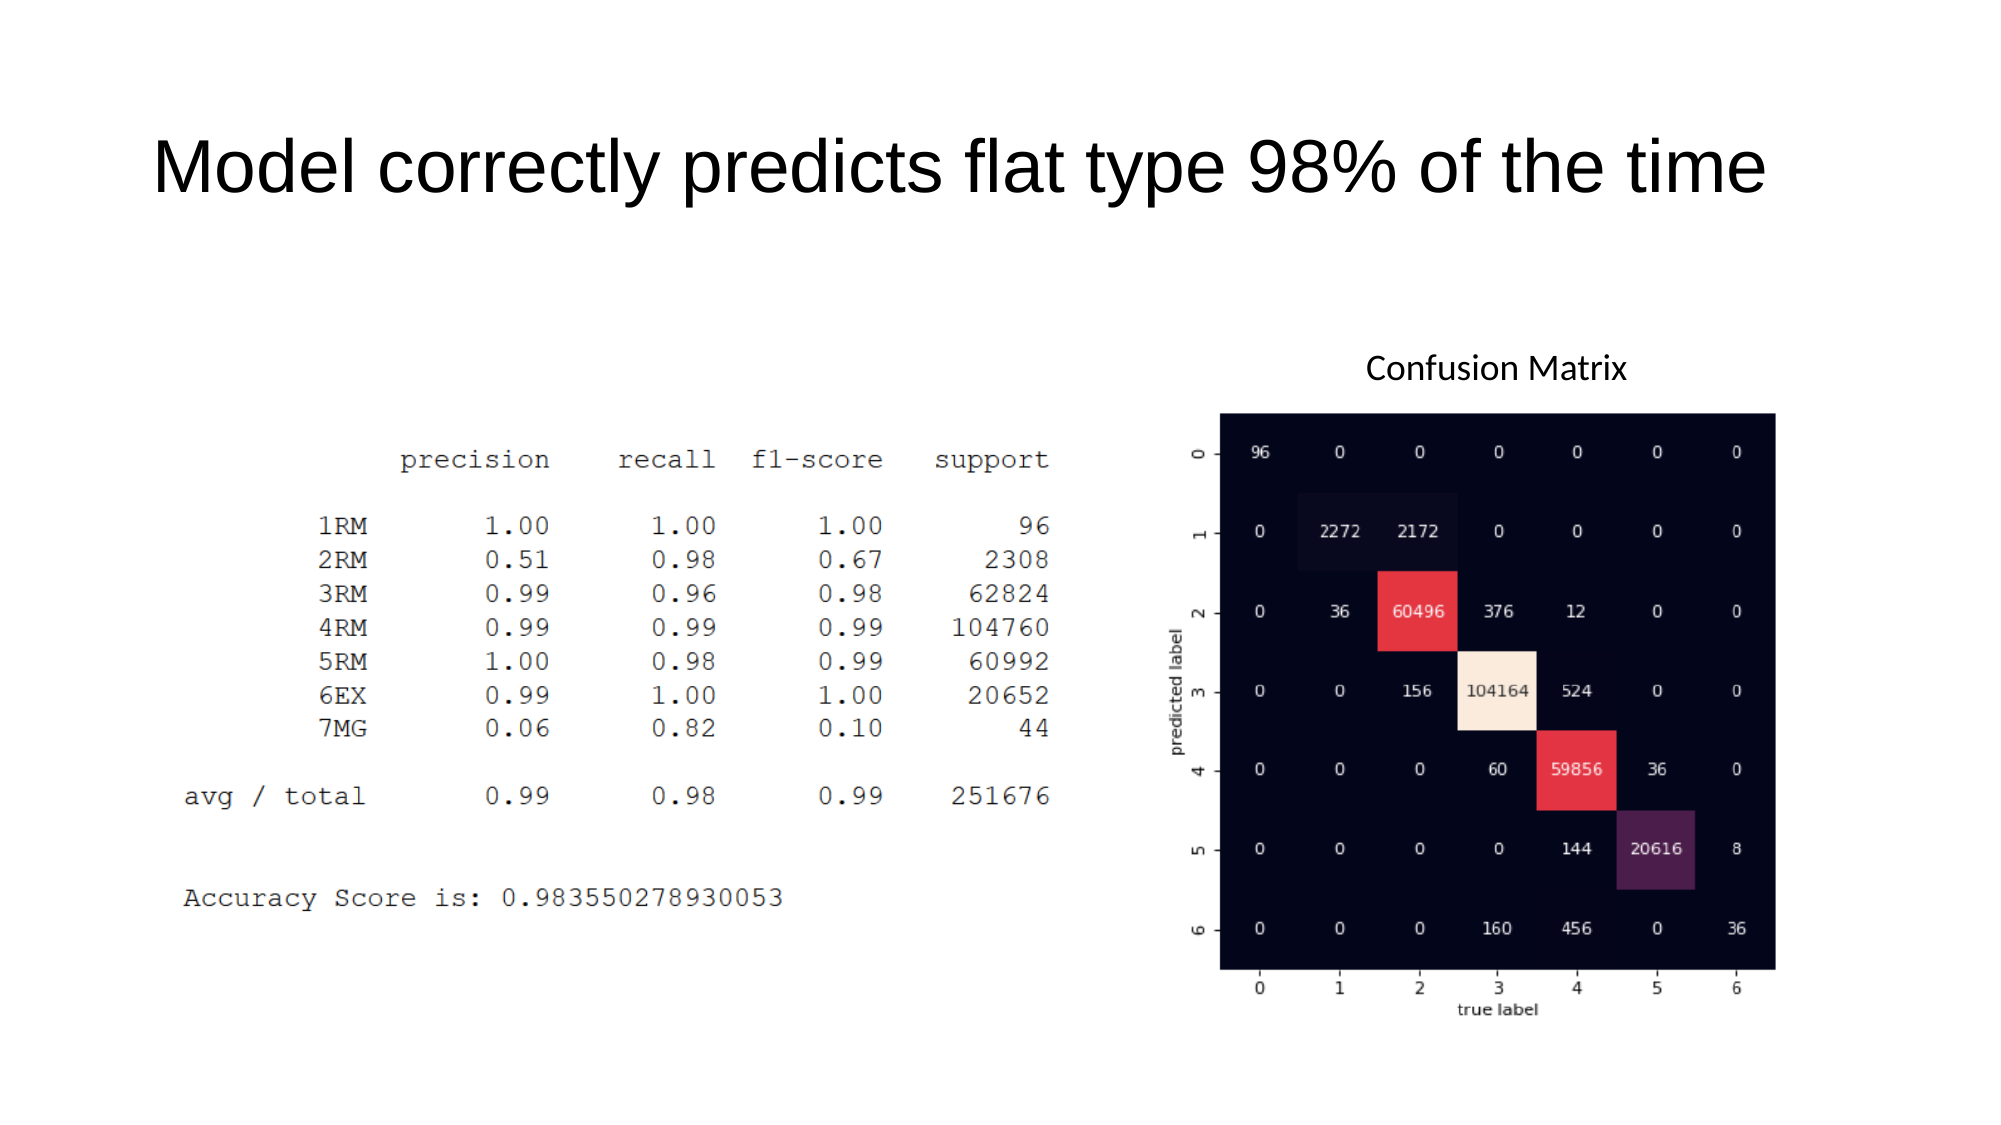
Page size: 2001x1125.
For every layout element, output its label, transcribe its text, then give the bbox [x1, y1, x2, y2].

picture [166, 435, 1077, 930]
picture [1152, 395, 1803, 1040]
title Model correctly predicts flat type 98% of the time [137, 59, 1863, 278]
text_box Confusion Matrix [1351, 335, 1879, 396]
